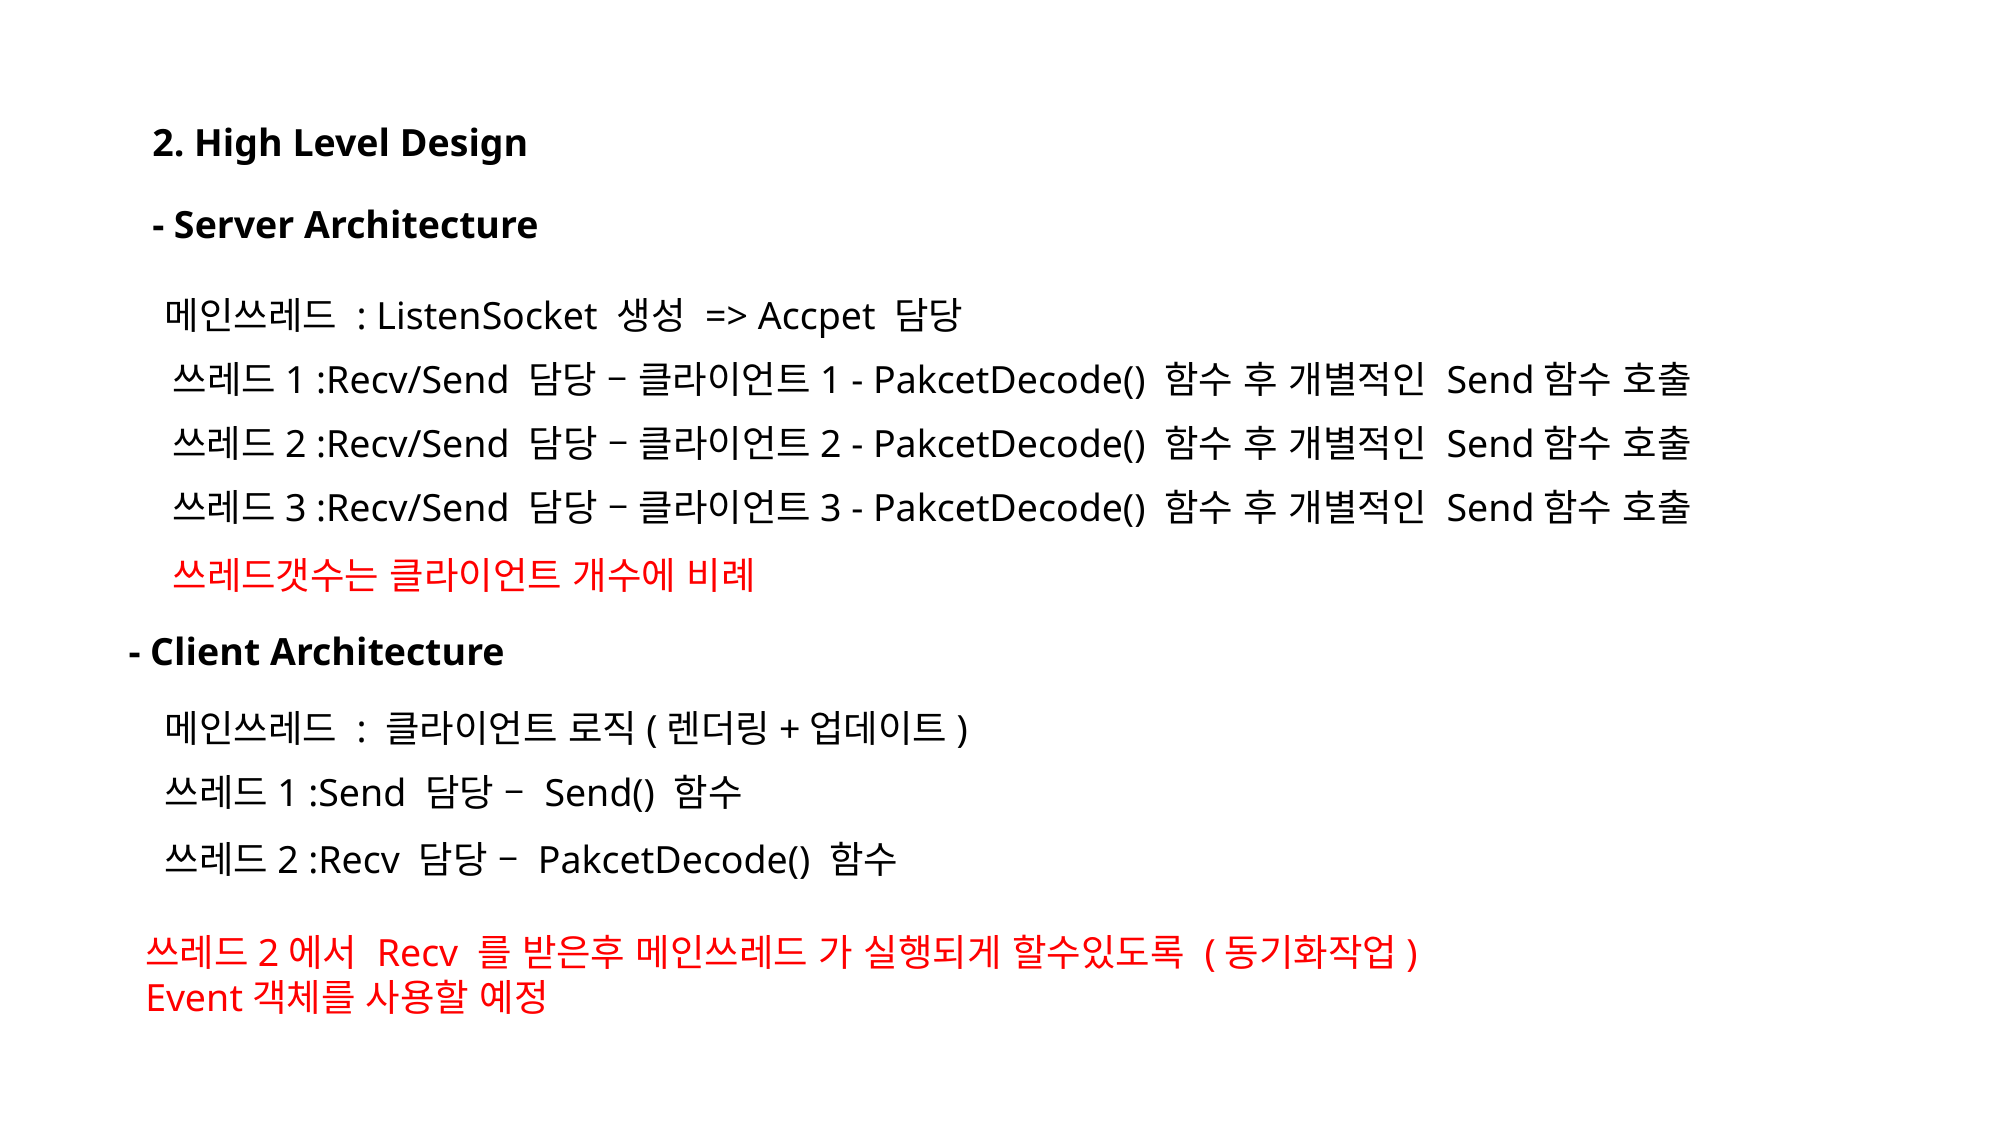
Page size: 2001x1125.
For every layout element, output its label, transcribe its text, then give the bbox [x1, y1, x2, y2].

text_box 쓰레드1 :Send 담당 – Send() 함수 [150, 761, 943, 822]
text_box 쓰레드1 :Recv/Send 담당 – 클라이언트1 - PakcetDecode() 함수 후 개별적인 Send함수 호출 [157, 348, 1770, 409]
text_box 메인쓰레드 : 클라이언트 로직(렌더링+업데이트) [150, 697, 1322, 757]
text_box 메인쓰레드 : ListenSocket 생성 => Accpet 담당 [149, 284, 1052, 344]
text_box 쓰레드갯수는 클라이언트 개수에 비례 [157, 544, 1148, 605]
text_box 2. High Level Design [137, 111, 1138, 172]
text_box 쓰레드2 :Recv 담당 – PakcetDecode() 함수 [150, 828, 993, 889]
text_box - Server Architecture [137, 193, 1138, 254]
text_box 쓰레드2 :Recv/Send 담당 – 클라이언트2 - PakcetDecode() 함수 후 개별적인 Send함수 호출 [157, 413, 1782, 473]
text_box 쓰레드3 :Recv/Send 담당 – 클라이언트3 - PakcetDecode() 함수 후 개별적인 Send함수 호출 [157, 476, 1745, 537]
text_box - Client Architecture [113, 620, 1114, 681]
text_box 쓰레드2에서 Recv 를 받은후 메인쓰레드 가 실행되게 할수있도록 (동기화작업) Event객체를 사용할 예정 [130, 922, 1854, 1027]
